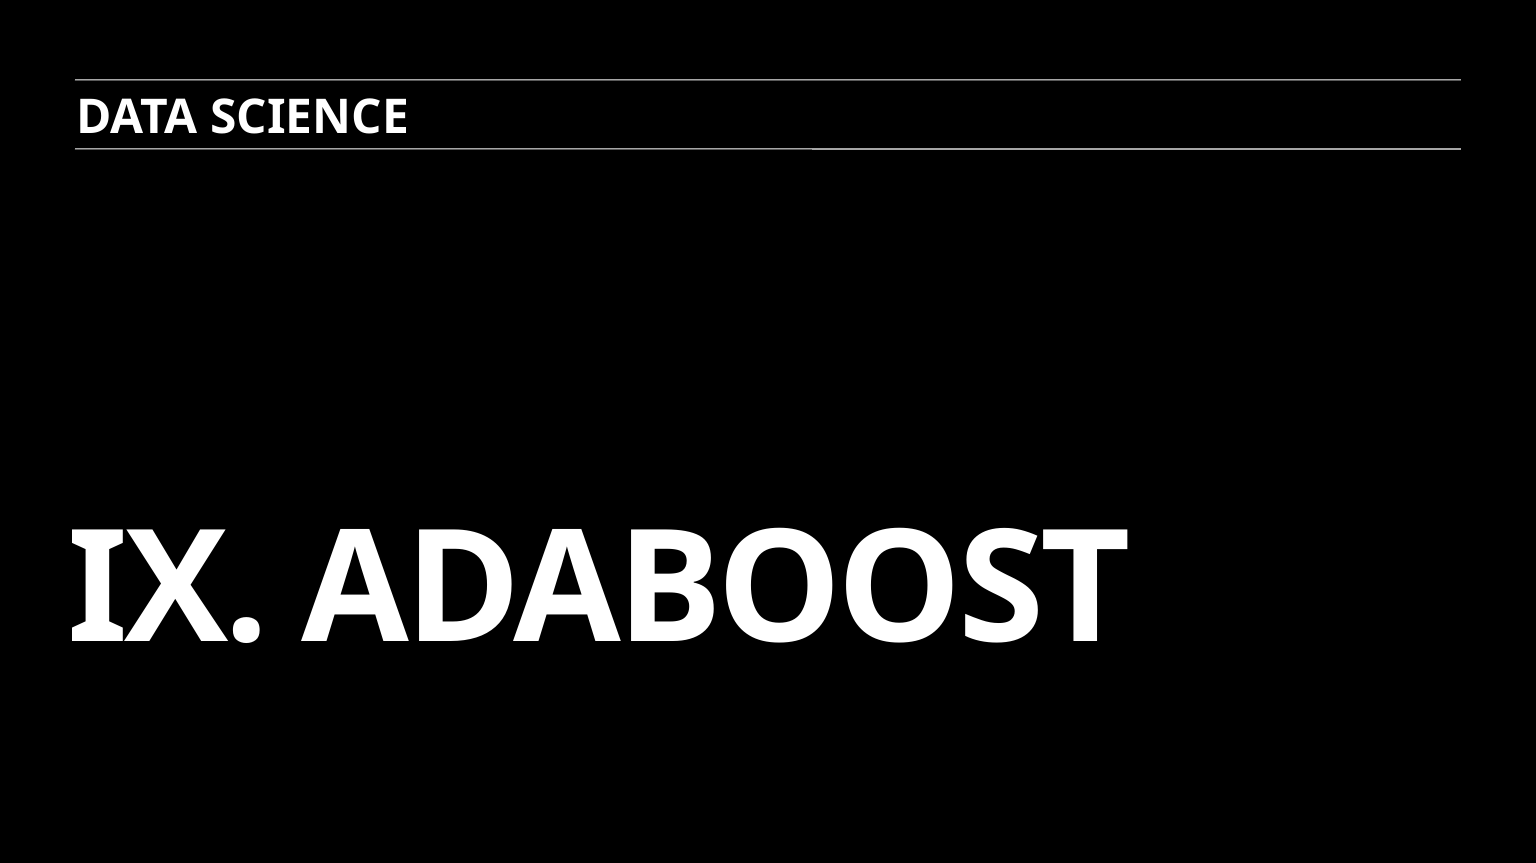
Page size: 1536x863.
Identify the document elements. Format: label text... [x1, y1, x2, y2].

list DATA SCIENCE [60, 81, 1111, 132]
title IX. AdaBoost [57, 531, 1440, 832]
